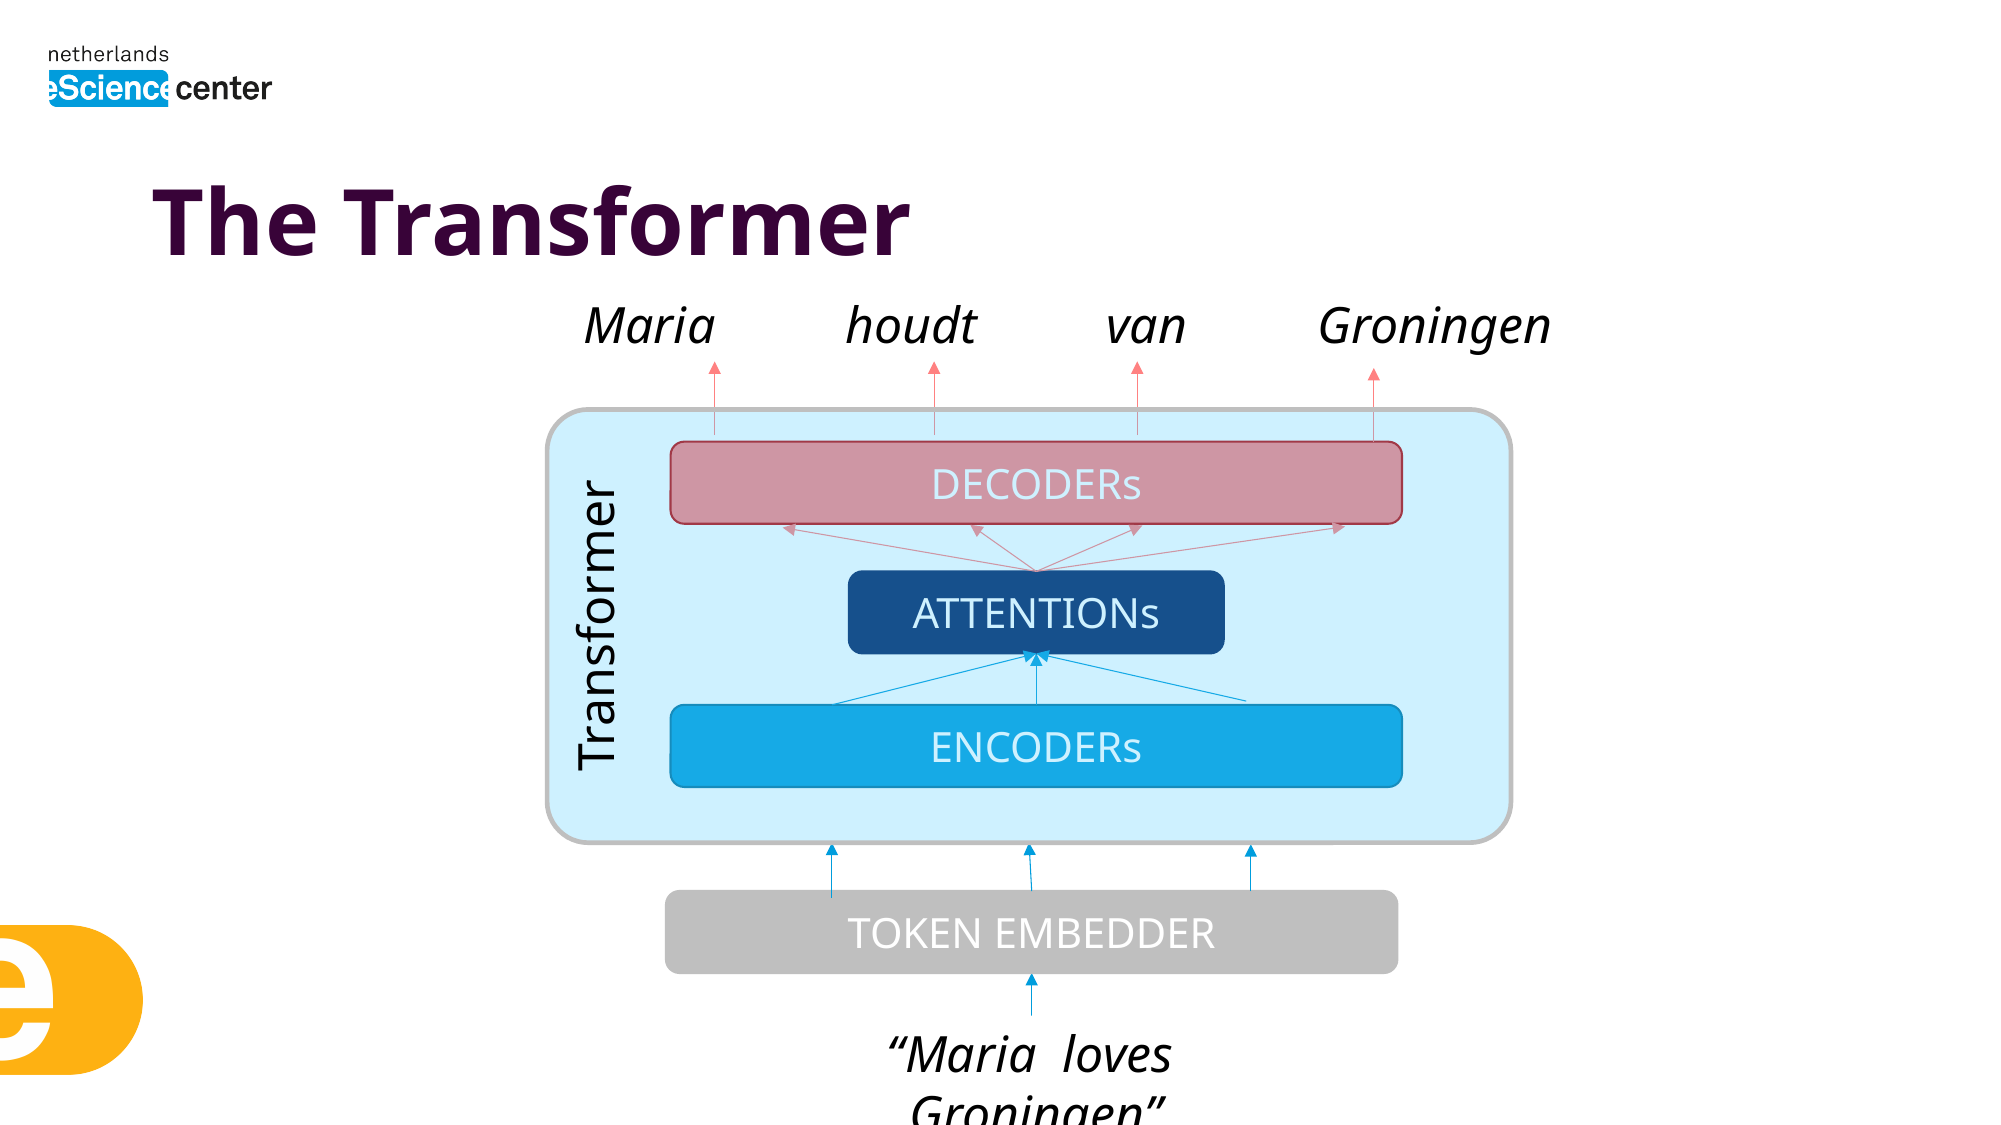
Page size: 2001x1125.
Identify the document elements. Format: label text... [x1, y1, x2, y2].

picture [17, 21, 295, 135]
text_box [1036, 653, 1247, 702]
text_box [831, 653, 1037, 705]
text_box “Maria loves Groningen” [753, 1015, 1320, 1125]
text_box Maria houdt van Groningen [417, 285, 1720, 361]
picture [0, 925, 143, 1075]
text_box TOKEN EMBEDDER [664, 889, 1399, 975]
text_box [1036, 526, 1346, 572]
text_box Transformer [556, 464, 632, 787]
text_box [782, 527, 970, 572]
title The Transformer [136, 151, 1863, 300]
text_box [546, 408, 1513, 844]
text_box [970, 524, 1037, 572]
